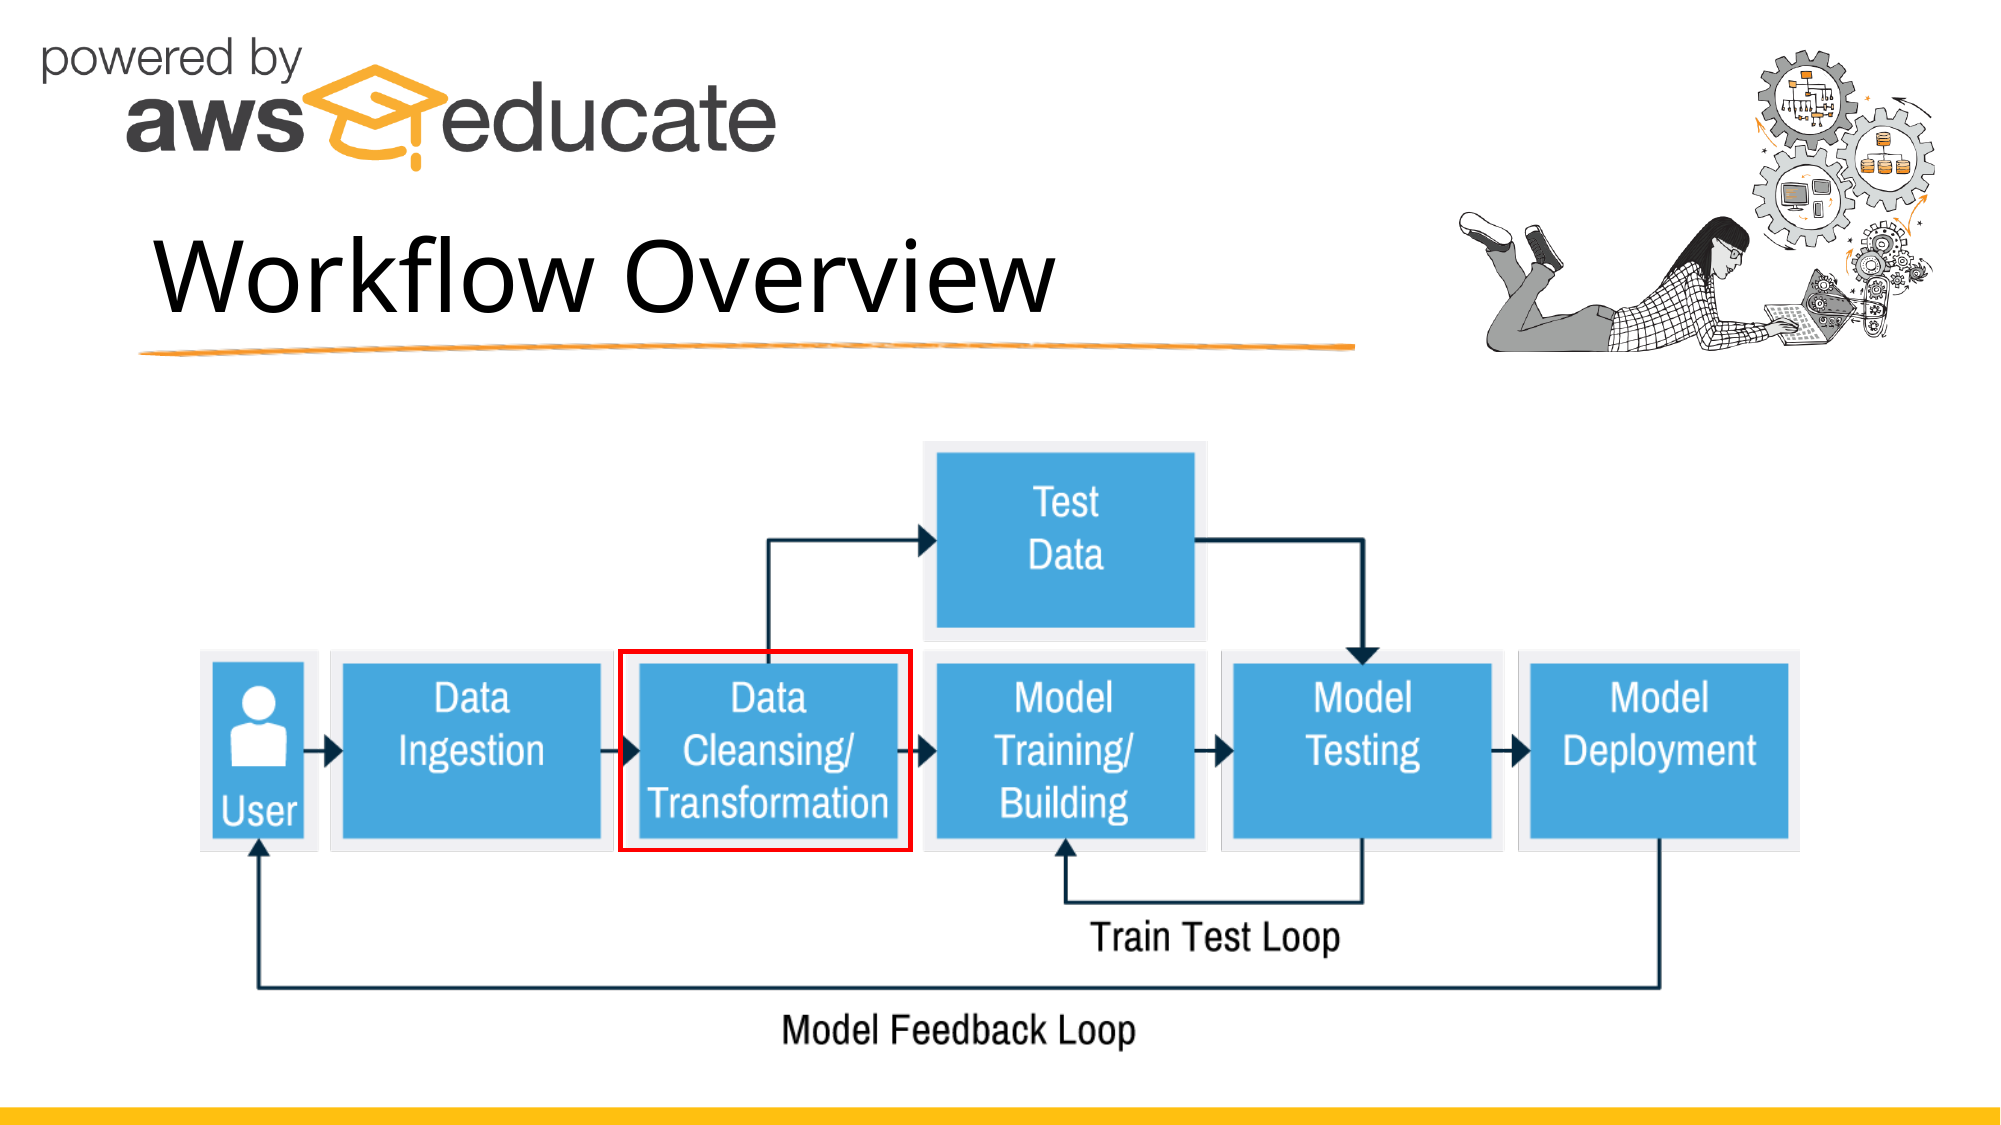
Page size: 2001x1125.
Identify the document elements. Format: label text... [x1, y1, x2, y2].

title Workflow Overview [137, 171, 1438, 389]
picture [200, 441, 1800, 1057]
picture [19, 17, 797, 188]
